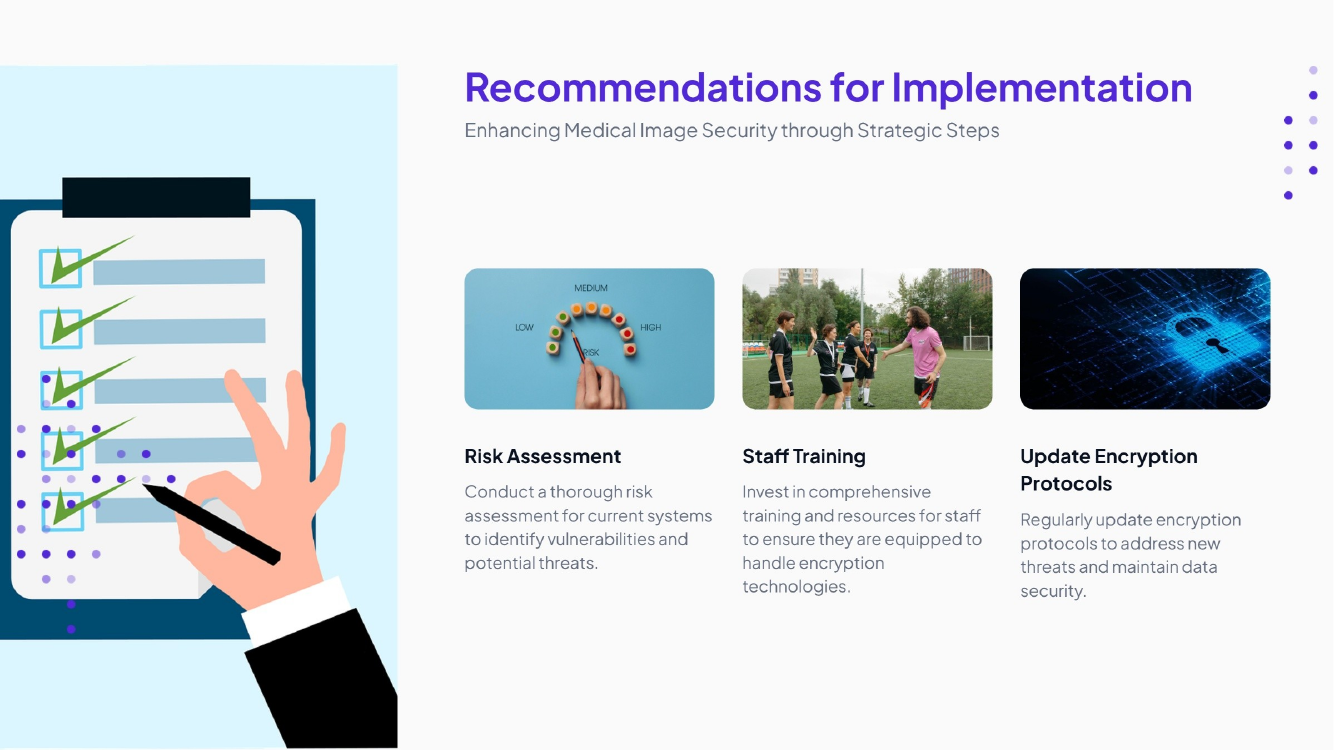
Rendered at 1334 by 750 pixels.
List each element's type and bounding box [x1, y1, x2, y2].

text_box [0, 0, 1334, 750]
